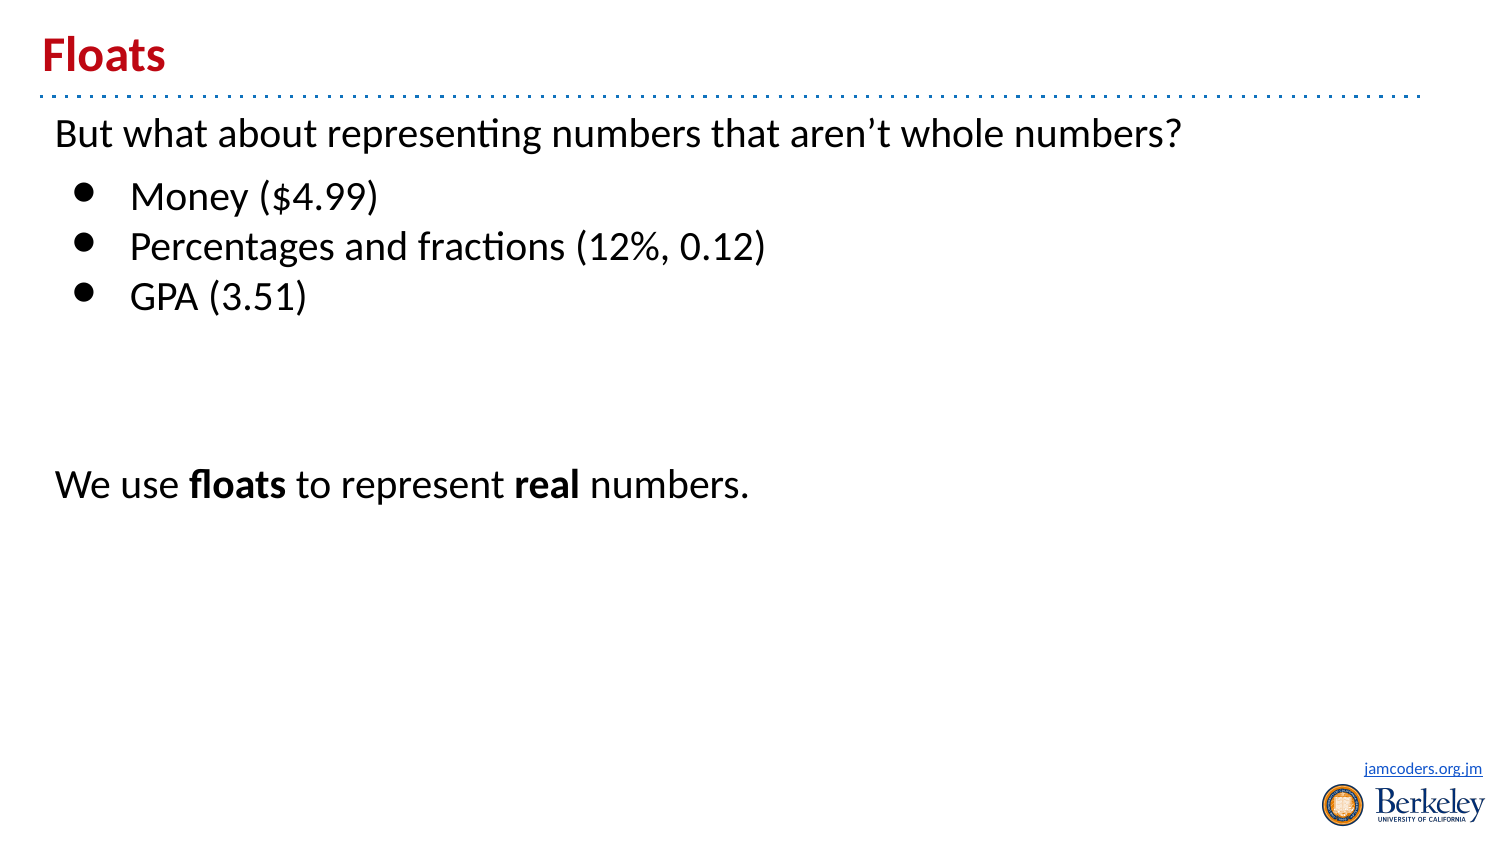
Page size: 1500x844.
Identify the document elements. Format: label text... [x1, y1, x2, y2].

list But what about representing numbers that aren’t whole numbers? Money ($4.99) Percentages and fractions (12%, 0.12) GPA (3.51) We use floats to represent real numbers. [39, 91, 1425, 773]
picture [1321, 782, 1486, 827]
title Floats [27, 15, 1378, 97]
